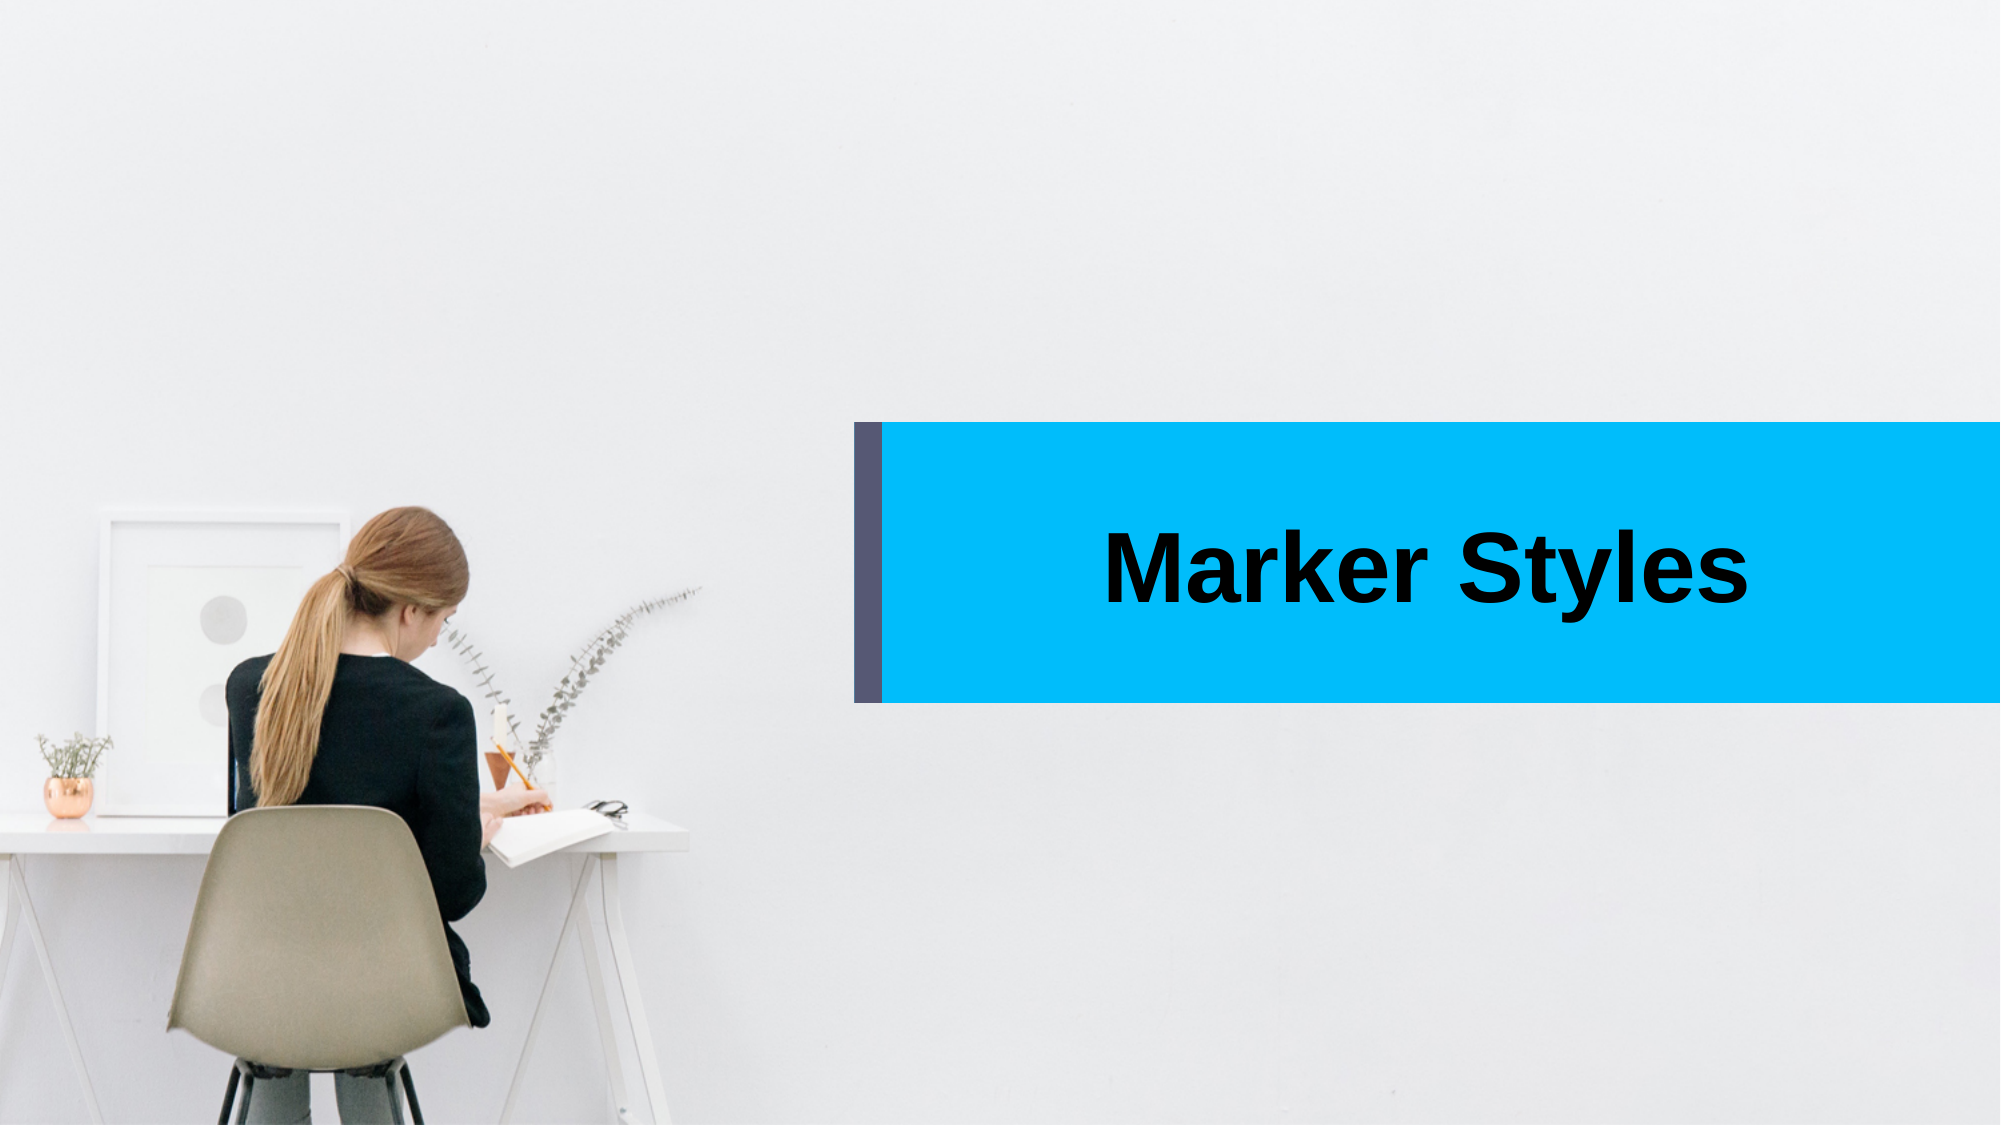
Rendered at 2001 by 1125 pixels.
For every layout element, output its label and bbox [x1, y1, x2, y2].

picture [0, 0, 2001, 1125]
text_box [854, 422, 2000, 703]
